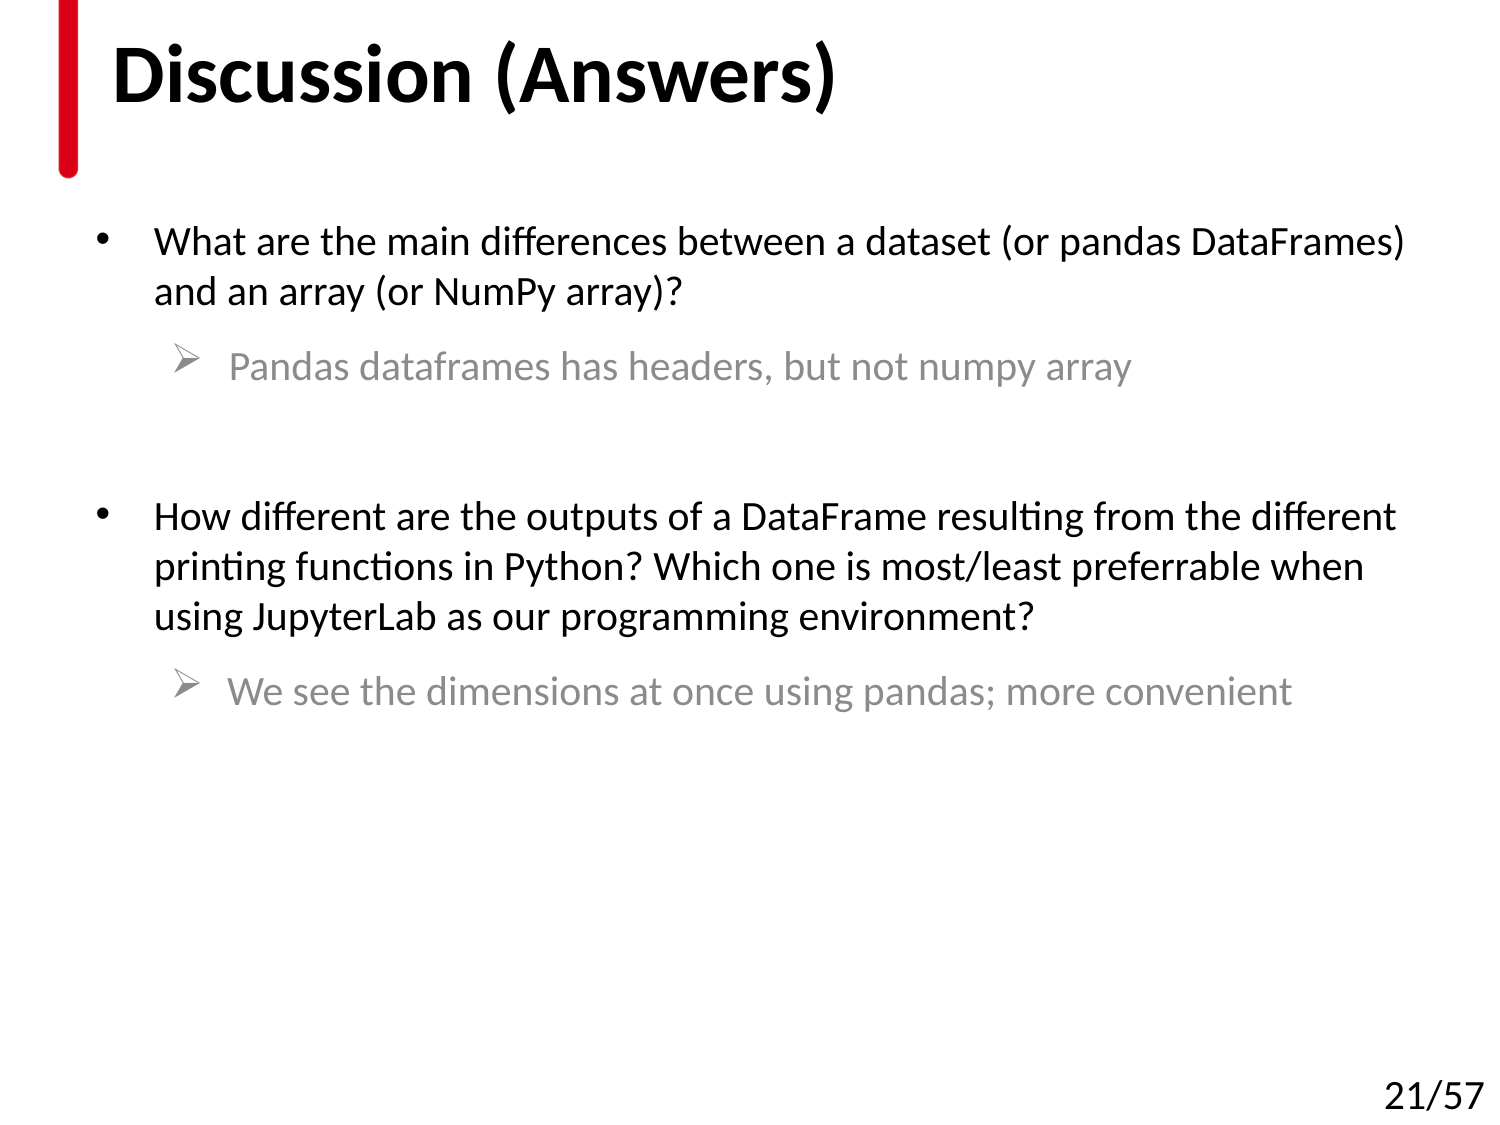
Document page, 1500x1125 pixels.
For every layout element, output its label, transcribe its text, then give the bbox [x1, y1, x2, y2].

title Discussion (Answers) [97, 0, 1500, 138]
subtitle What are the main differences between a dataset (or pandas DataFrames) and an array (or NumPy array)? Pandas dataframes has headers, but not numpy array How different are the outputs of a DataFrame resulting from the different printing functions in Python? Which one is most/least preferrable when using JupyterLab as our programming environment? We see the dimensions at once using pandas; more convenient [80, 206, 1470, 801]
picture [57, 0, 81, 200]
